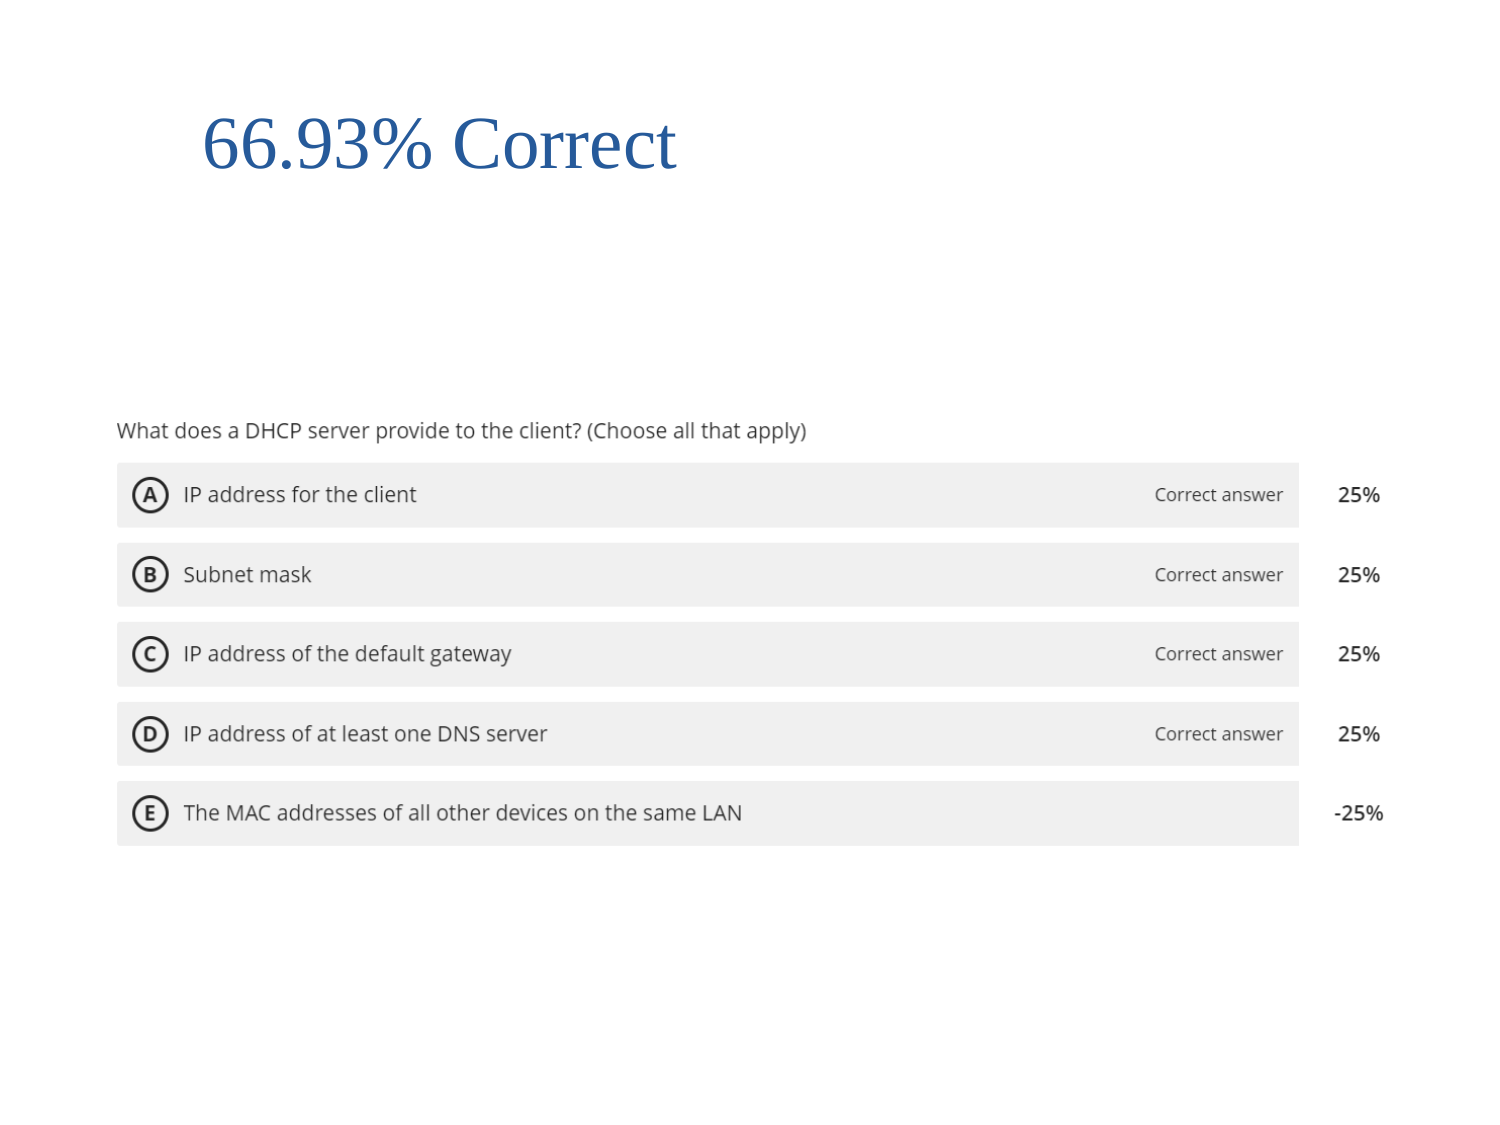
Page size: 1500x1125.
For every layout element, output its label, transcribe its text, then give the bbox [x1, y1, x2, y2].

title 66.93% Correct [187, 45, 1450, 233]
picture [105, 411, 1394, 858]
